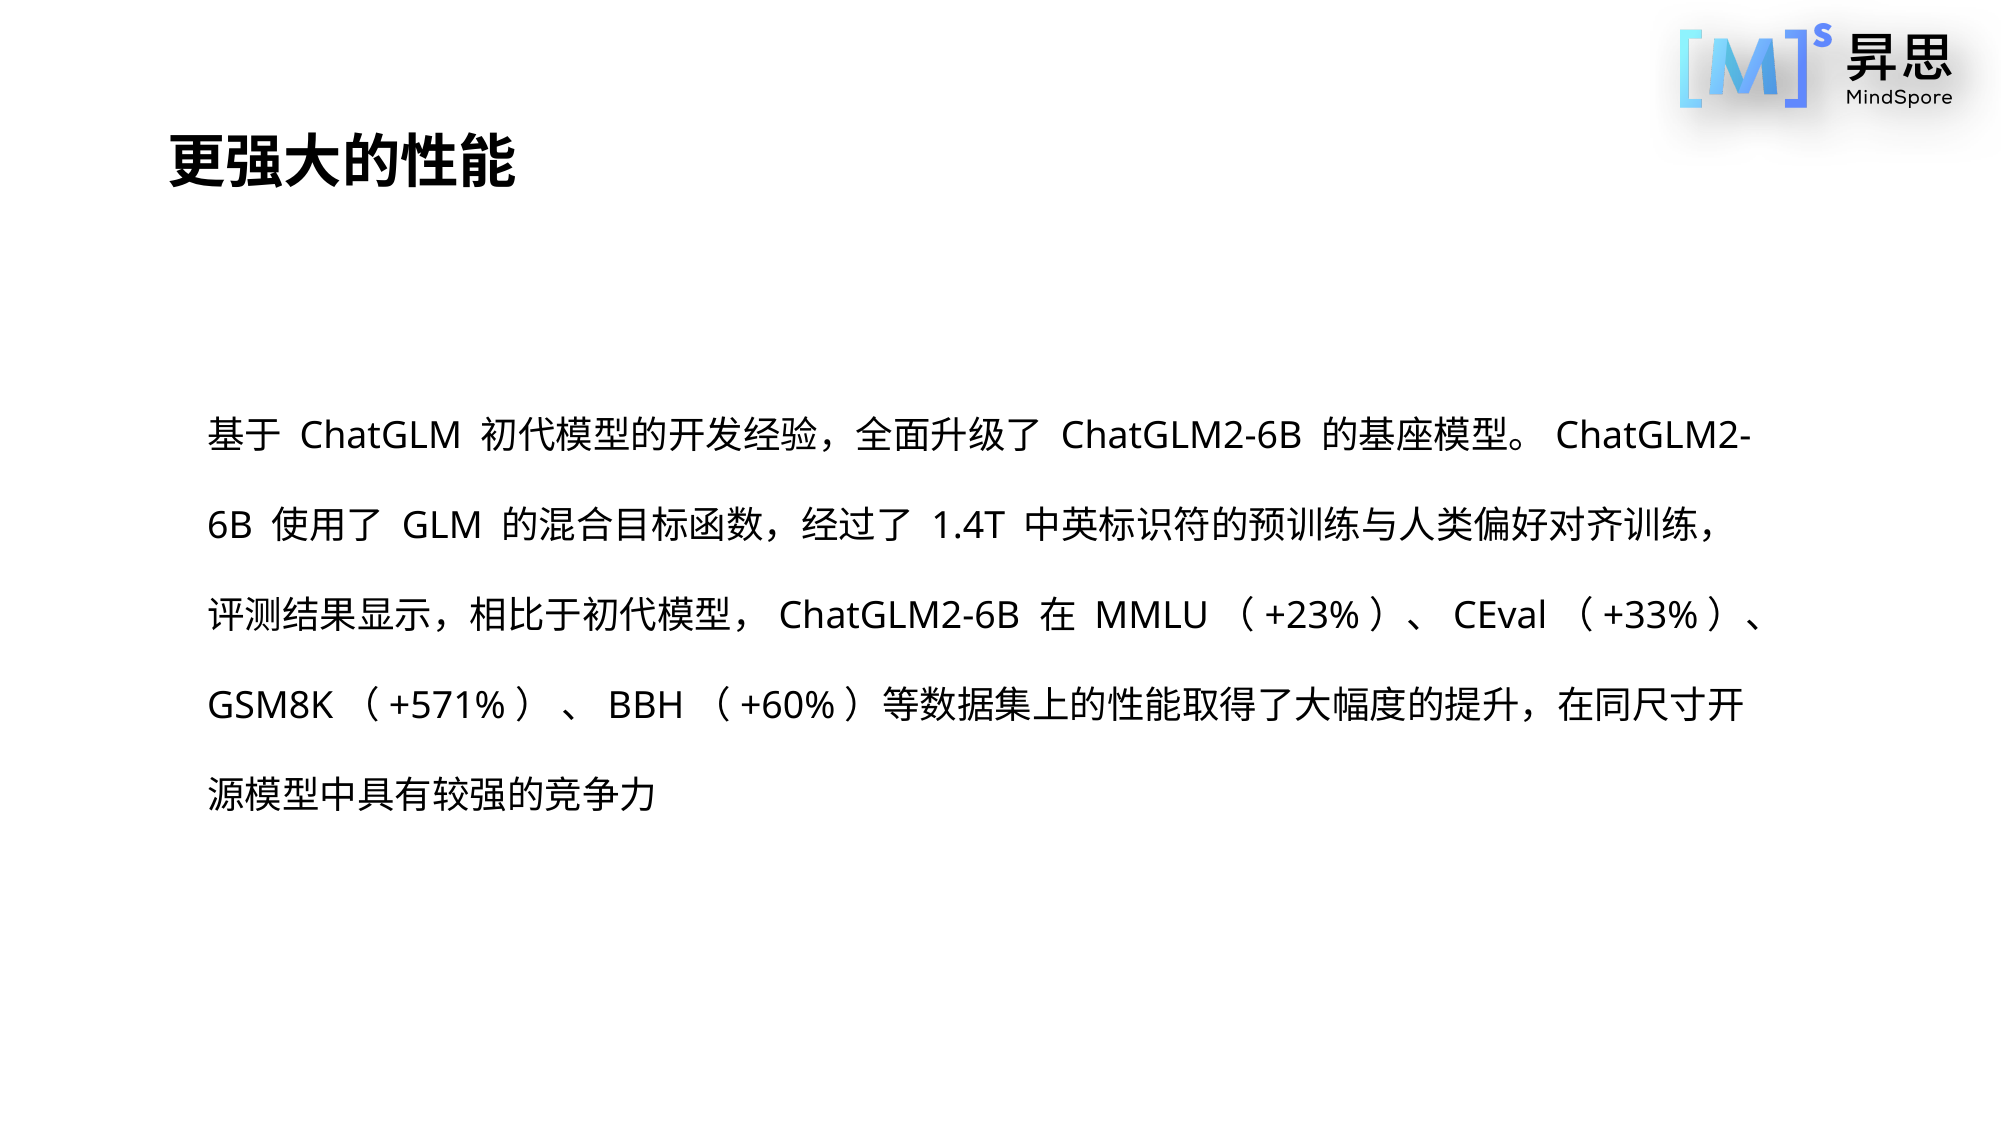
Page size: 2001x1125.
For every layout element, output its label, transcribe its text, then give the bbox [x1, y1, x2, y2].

picture [1680, 23, 1952, 108]
text_box 基于 ChatGLM 初代模型的开发经验，全面升级了 ChatGLM2-6B 的基座模型。ChatGLM2-6B 使用了 GLM 的混合目标函数，经过了 1.4T 中英标识符的预训练与人类偏好对齐训练，评测结果显示，相比于初代模型，ChatGLM2-6B 在 MMLU（+23%）、CEval（+33%）、GSM8K（+571%） 、BBH（+60%）等数据集上的性能取得了大幅度的提升，在同尺寸开源模型中具有较强的竞争力 [192, 359, 1775, 824]
text_box 更强大的性能 [152, 117, 1153, 202]
